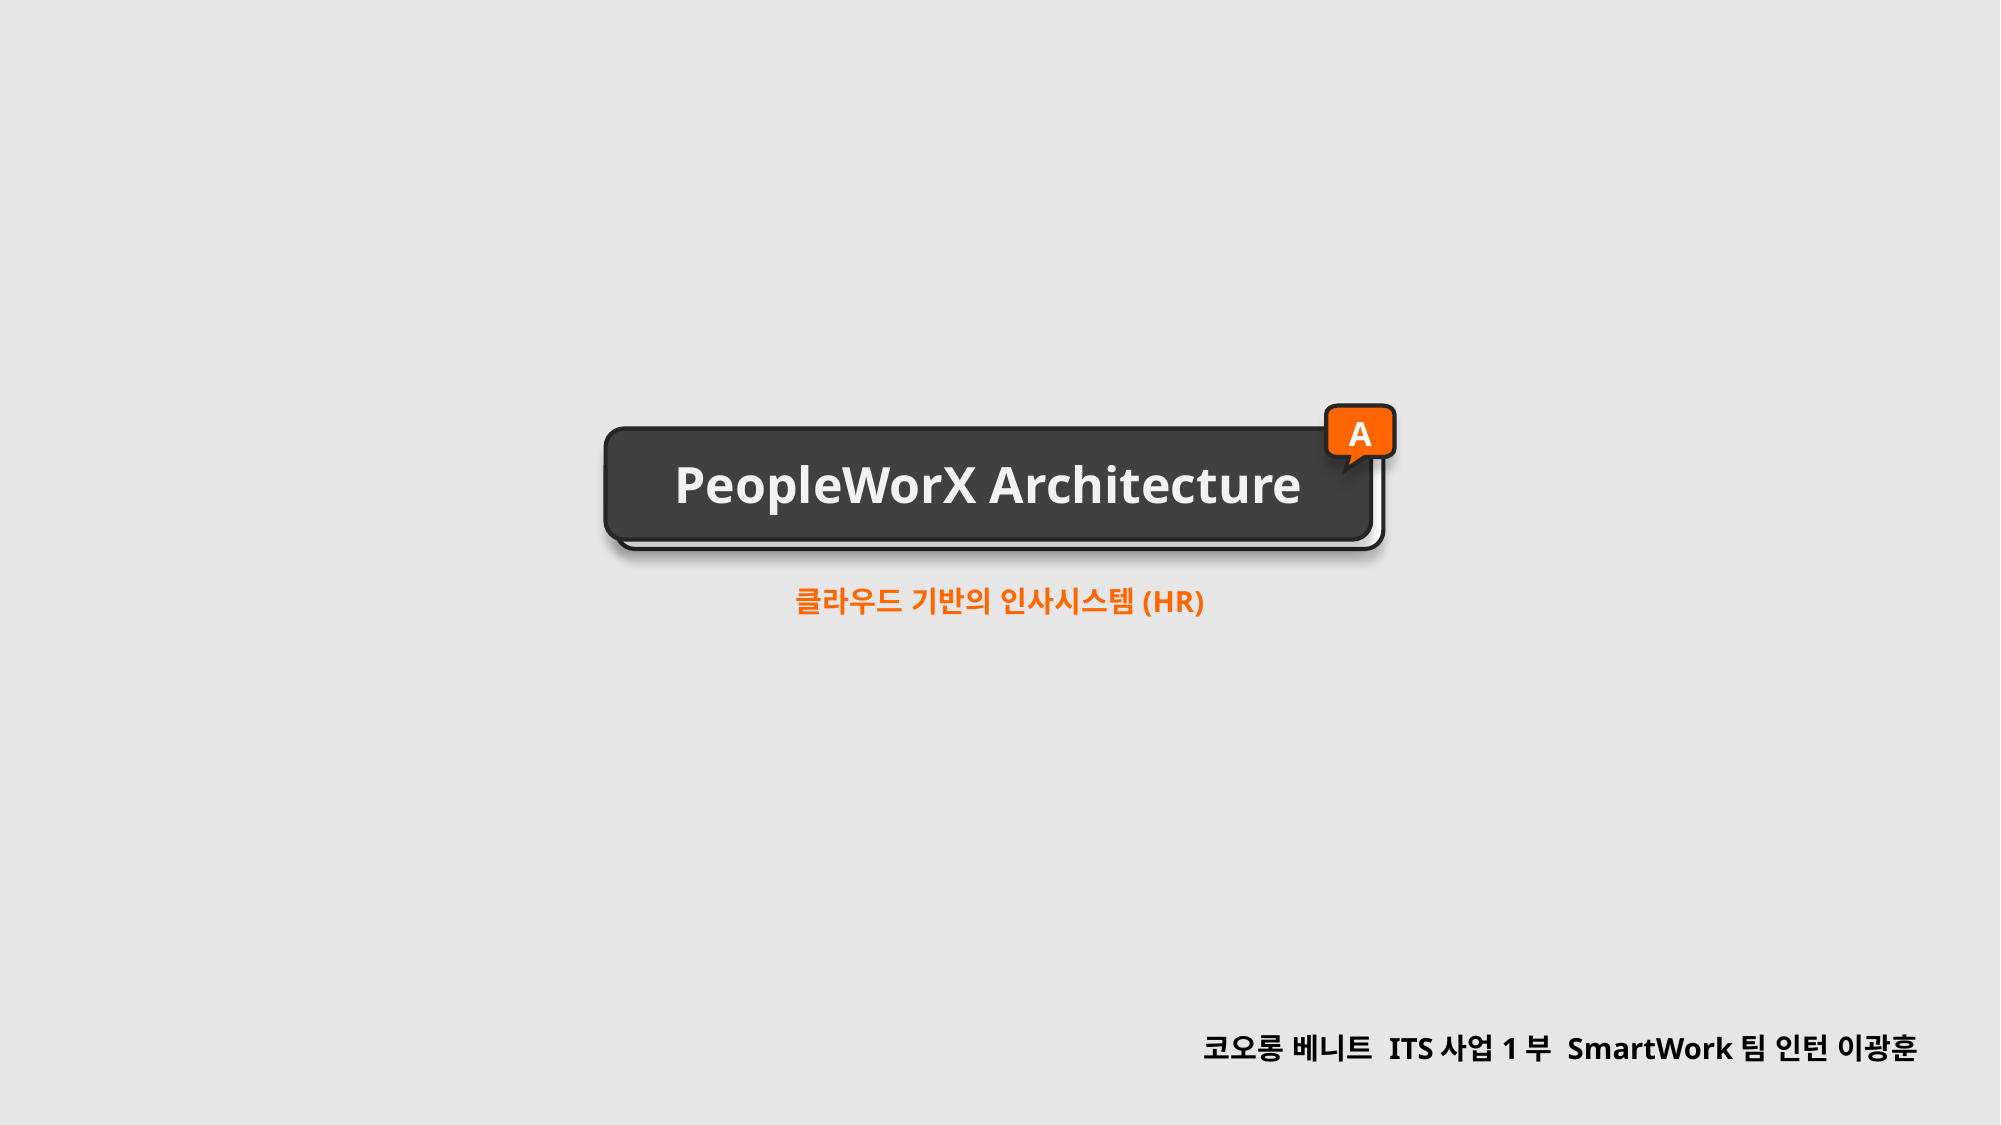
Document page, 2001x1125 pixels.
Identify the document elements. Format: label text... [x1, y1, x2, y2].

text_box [605, 405, 1395, 549]
text_box 코오롱 베니트 ITS사업1부 SmartWork팀 인턴 이광훈 [1189, 1023, 1943, 1073]
text_box 클라우드 기반의 인사시스템(HR) [728, 575, 1272, 626]
